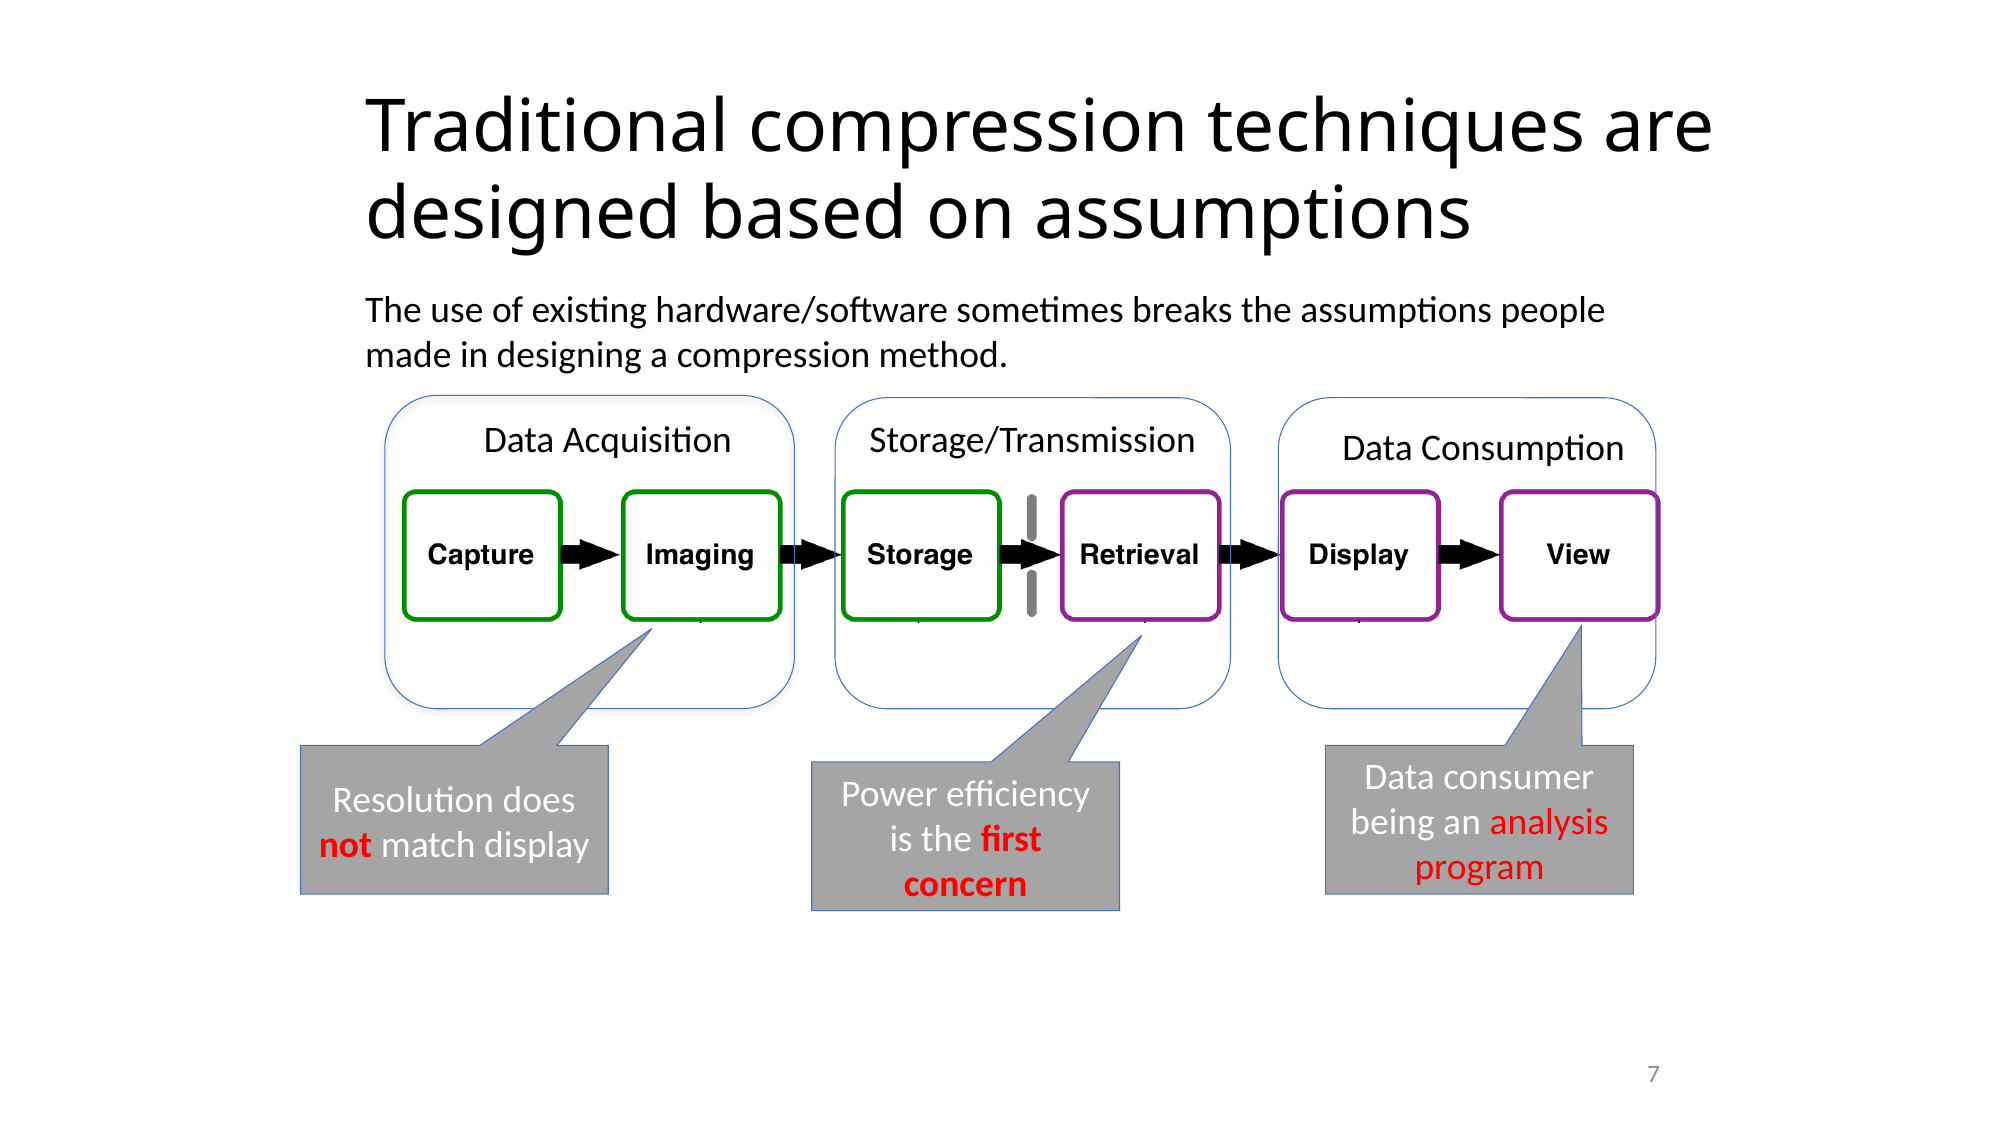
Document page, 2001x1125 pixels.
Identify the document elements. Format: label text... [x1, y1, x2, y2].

slide_number 7 [1325, 1042, 1675, 1103]
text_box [384, 395, 1656, 709]
text_box Data consumer being an analysis program [1325, 709, 1634, 895]
picture [1656, 481, 1675, 623]
text_box Resolution does not match display [299, 709, 609, 895]
text_box The use of existing hardware/software sometimes breaks the assumptions people made in designing a compression method. [350, 277, 1709, 383]
text_box Traditional compression techniques are designed based on assumptions [350, 71, 1750, 324]
text_box Power efficiency is the first concern [811, 709, 1121, 912]
